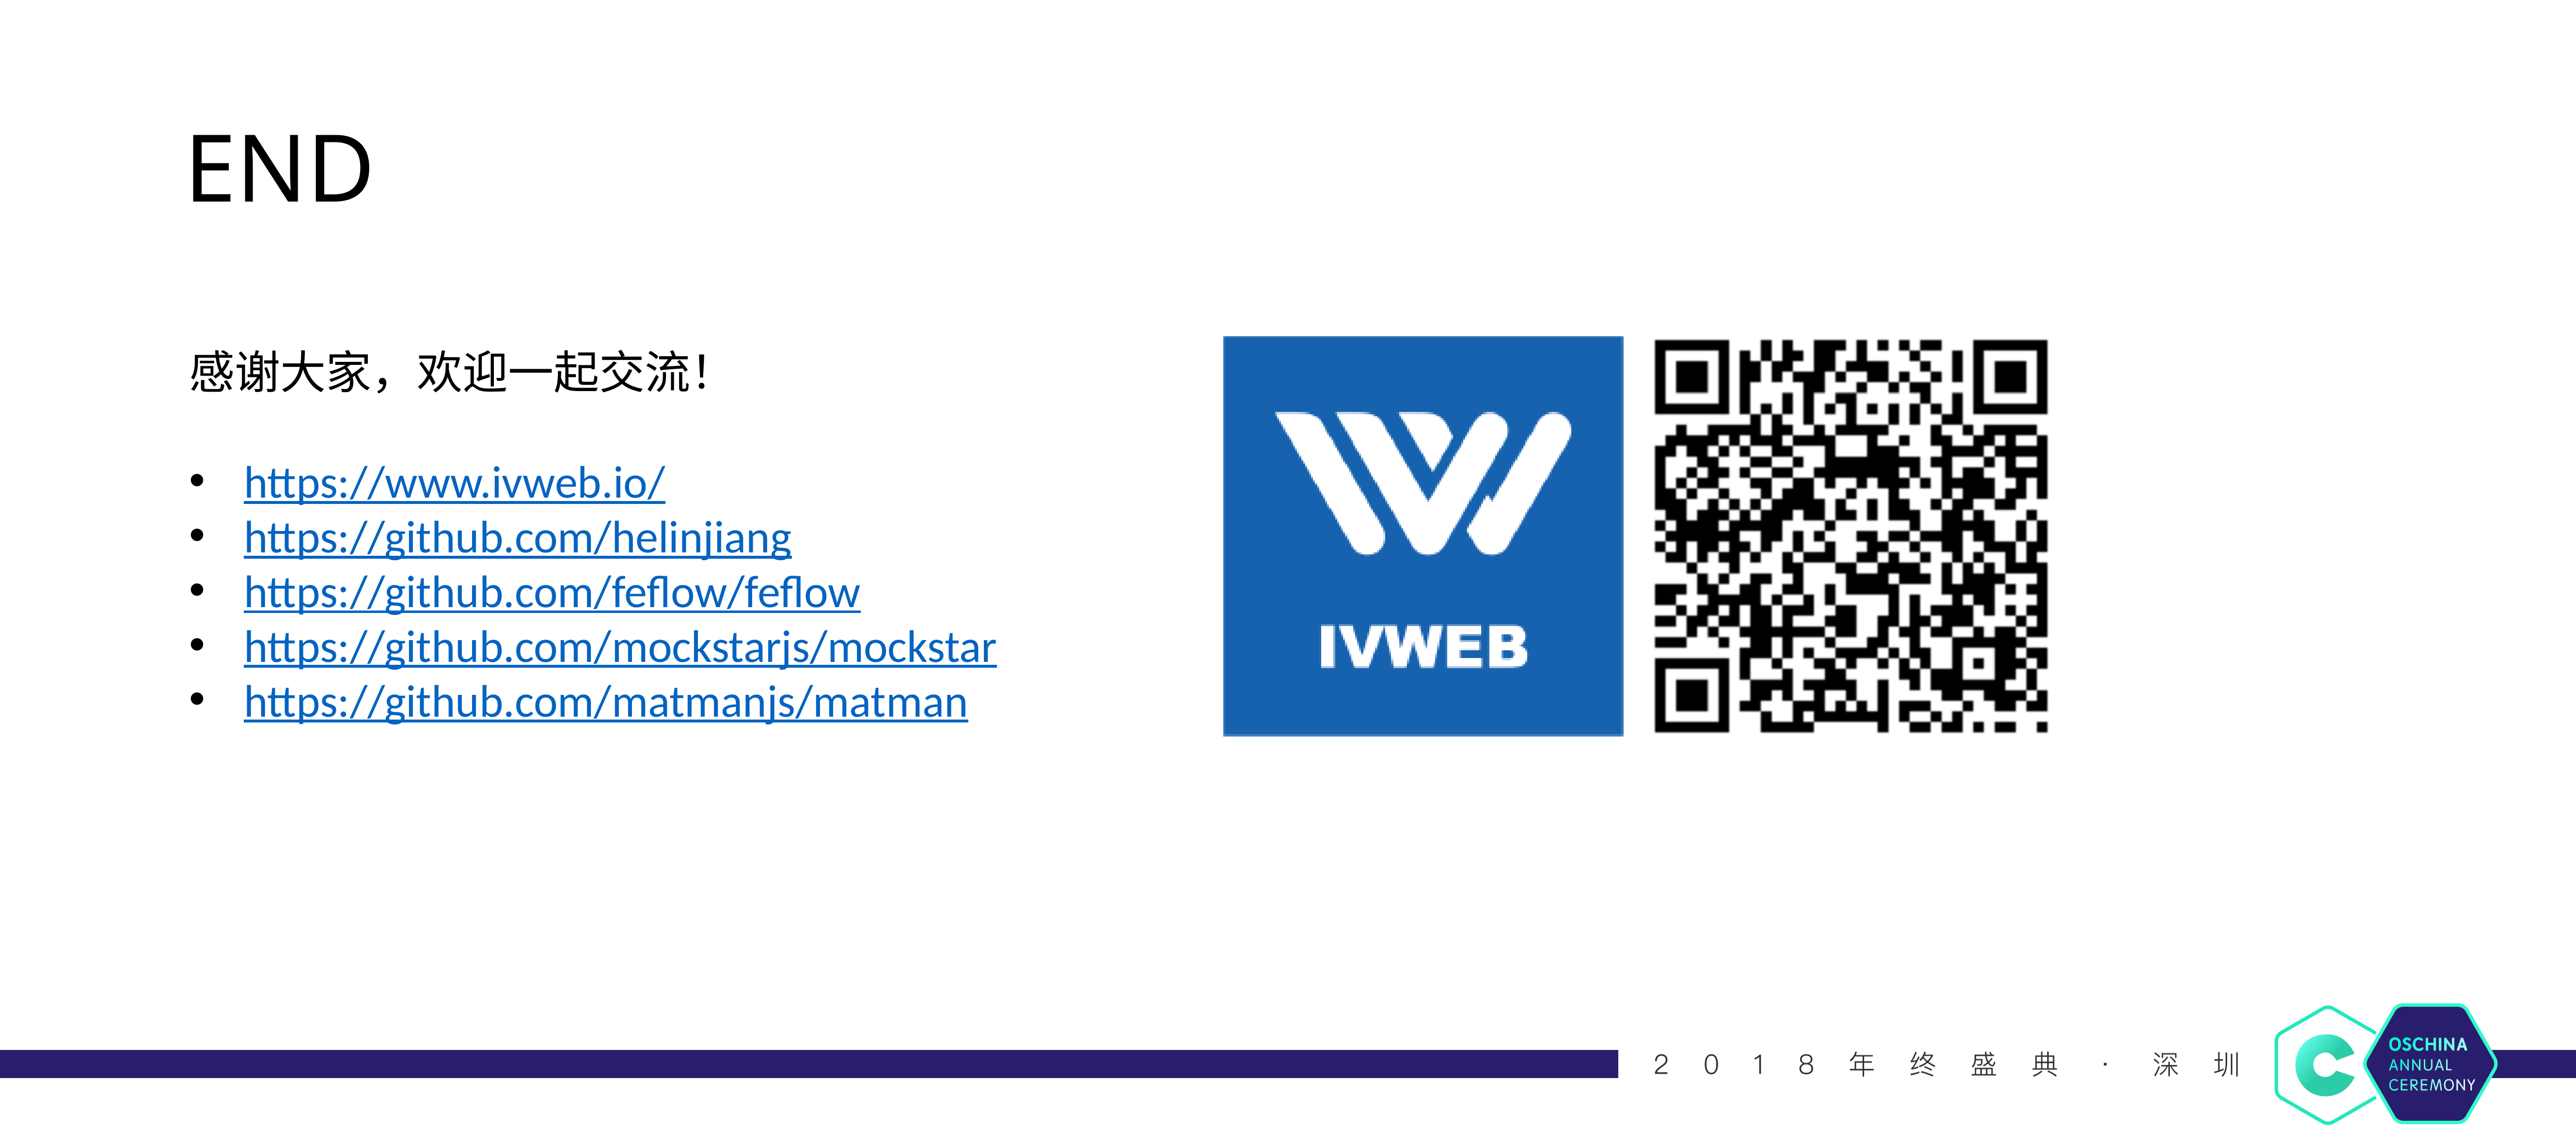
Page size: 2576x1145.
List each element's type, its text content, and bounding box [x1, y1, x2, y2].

text_box 感谢大家，欢迎一起交流！ https://www.ivweb.io/ https://github.com/helinjiang https://github.com/feflow/feflow https://github.com/mockstarjs/mockstar https://github.com/matmanjs/matman [182, 339, 1005, 730]
title END [177, 61, 2399, 282]
picture [0, 0, 2576, 1145]
